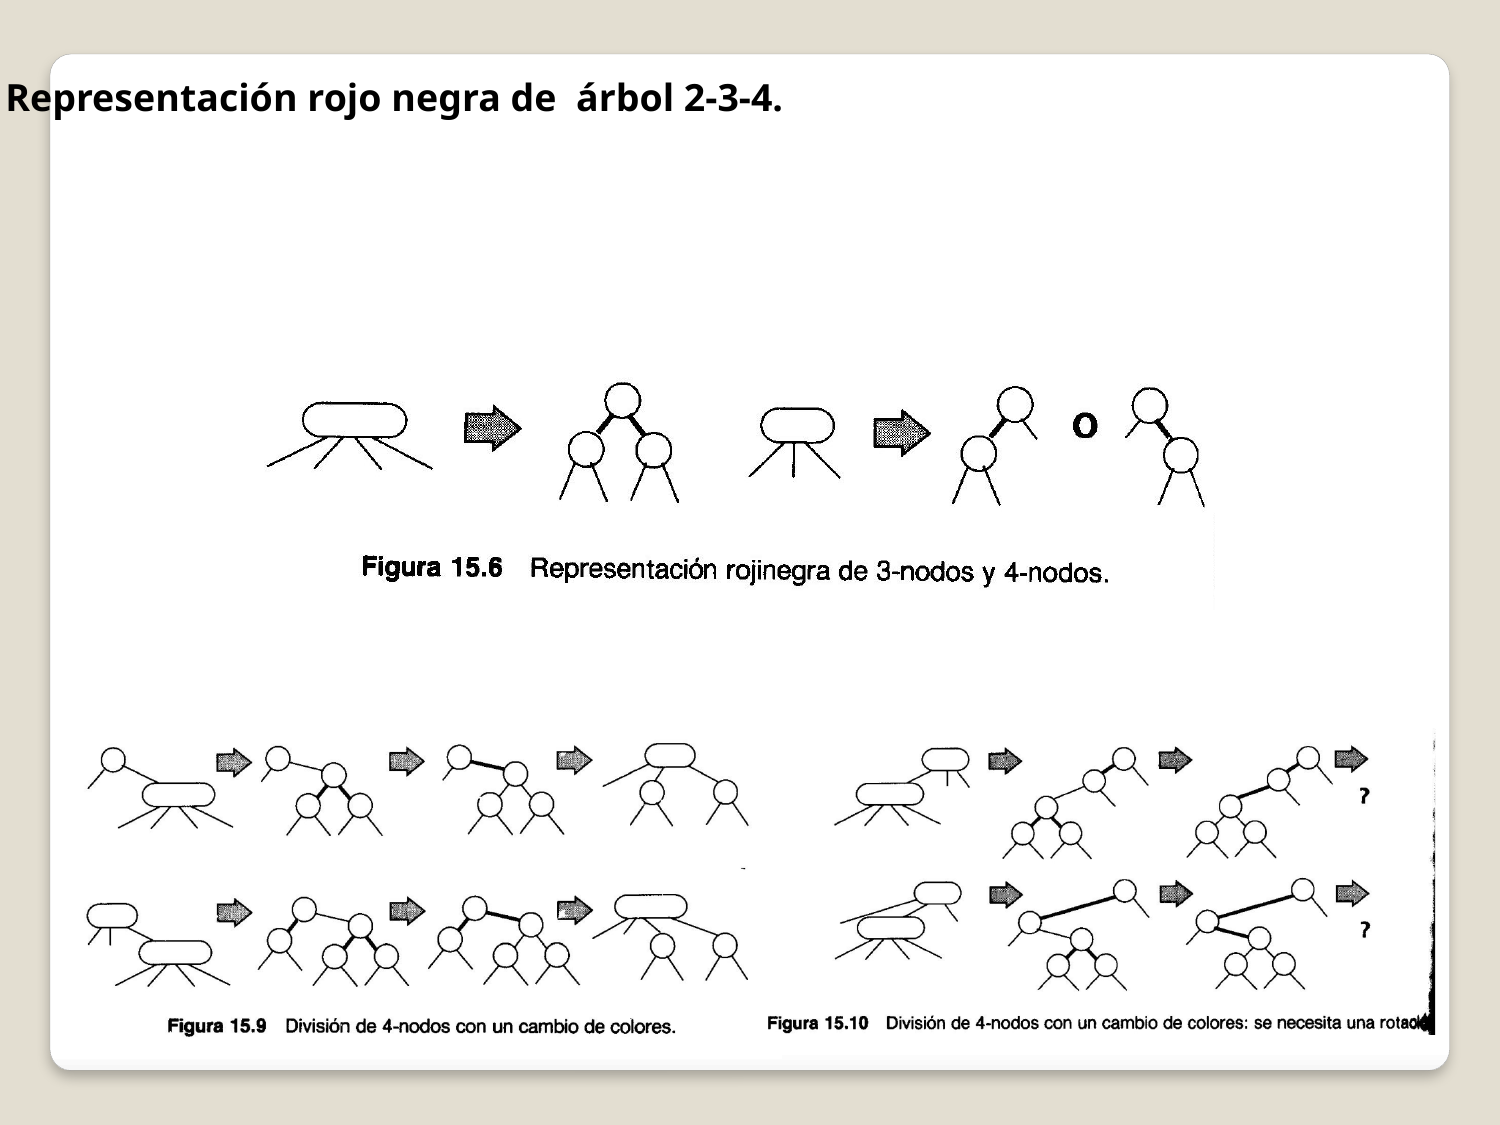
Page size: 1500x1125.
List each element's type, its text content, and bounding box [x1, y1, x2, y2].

picture [241, 349, 1215, 610]
picture [52, 715, 1436, 1059]
text_box Representación rojo negra de árbol 2-3-4. [0, 66, 809, 127]
